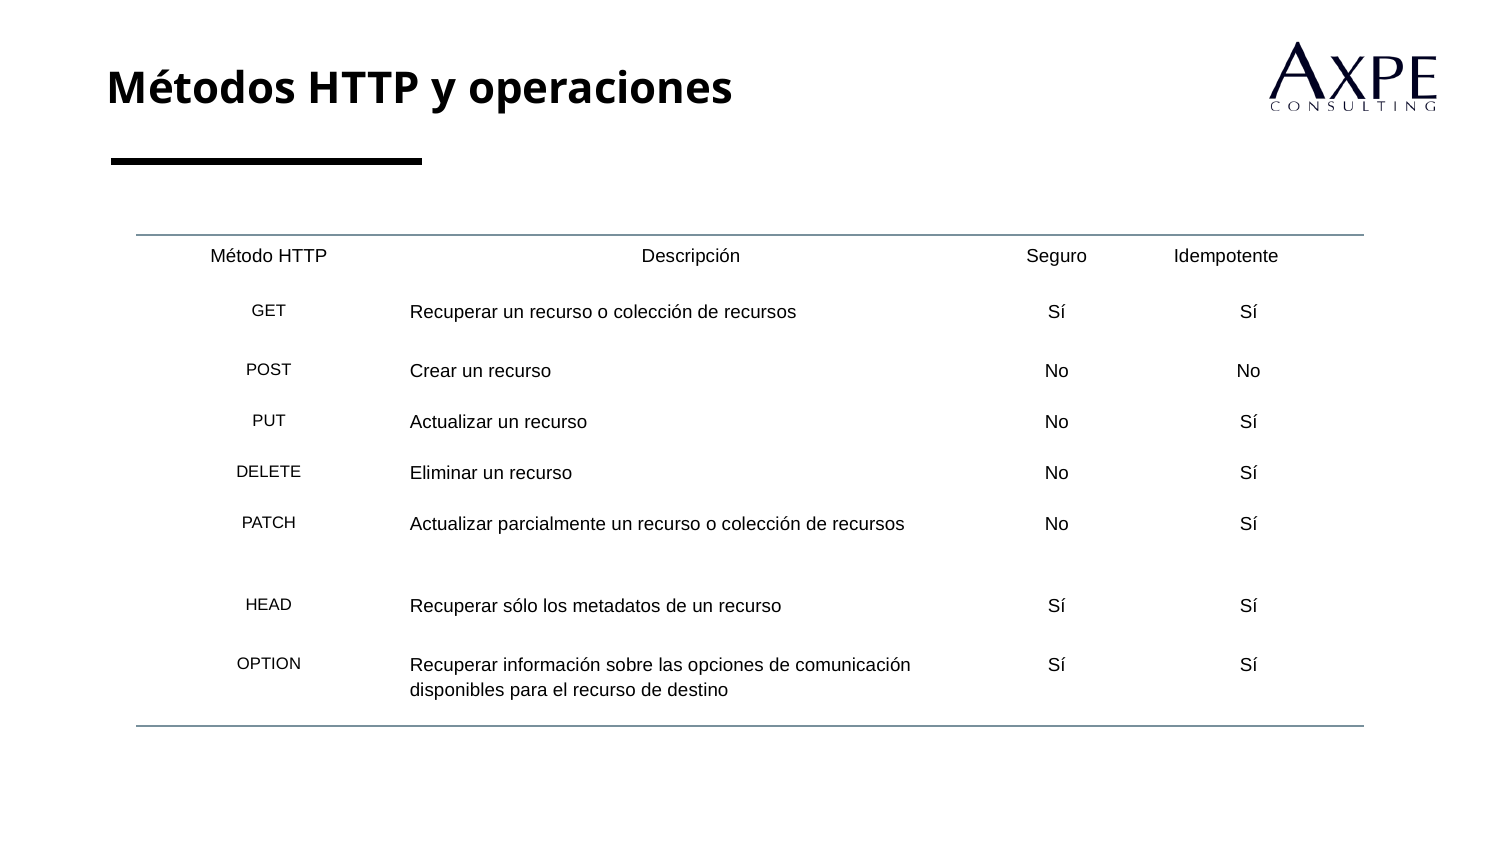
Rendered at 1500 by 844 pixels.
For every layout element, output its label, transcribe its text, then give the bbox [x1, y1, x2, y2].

table_cell Recuperar sólo los metadatos de un recurso [402, 585, 980, 644]
table_cell Sí [1134, 451, 1364, 503]
table_cell Crear un recurso [402, 349, 980, 400]
table_cell No [980, 349, 1134, 400]
picture [1257, 40, 1448, 113]
table_cell DELETE [136, 451, 402, 503]
table_cell Sí [1134, 585, 1364, 644]
table_cell Sí [1134, 644, 1364, 725]
table_cell Sí [980, 585, 1134, 644]
text_box Métodos HTTP y operaciones [91, 36, 1077, 127]
table_header Seguro [980, 236, 1134, 290]
table_header Idempotente [1134, 236, 1364, 290]
table_cell Sí [1134, 503, 1364, 585]
table_cell Sí [980, 290, 1134, 349]
table_cell Recuperar información sobre las opciones de comunicación disponibles para el recurso de destino [402, 644, 980, 725]
table_header Método HTTP [136, 236, 402, 290]
table_cell No [980, 451, 1134, 503]
table_cell Recuperar un recurso o colección de recursos [402, 290, 980, 349]
table_cell No [1134, 349, 1364, 400]
table_cell PATCH [136, 503, 402, 585]
table_cell No [980, 503, 1134, 585]
table_cell OPTION [136, 644, 402, 725]
table_cell Sí [1134, 290, 1364, 349]
table_cell PUT [136, 400, 402, 451]
table_cell Sí [1134, 400, 1364, 451]
table_cell Actualizar un recurso [402, 400, 980, 451]
table_header Descripción [402, 236, 980, 290]
table_cell No [980, 400, 1134, 451]
table_cell Eliminar un recurso [402, 451, 980, 503]
table_cell GET [136, 290, 402, 349]
table_cell Sí [980, 644, 1134, 725]
table_cell HEAD [136, 585, 402, 644]
table_cell Actualizar parcialmente un recurso o colección de recursos [402, 503, 980, 585]
table_cell POST [136, 349, 402, 400]
